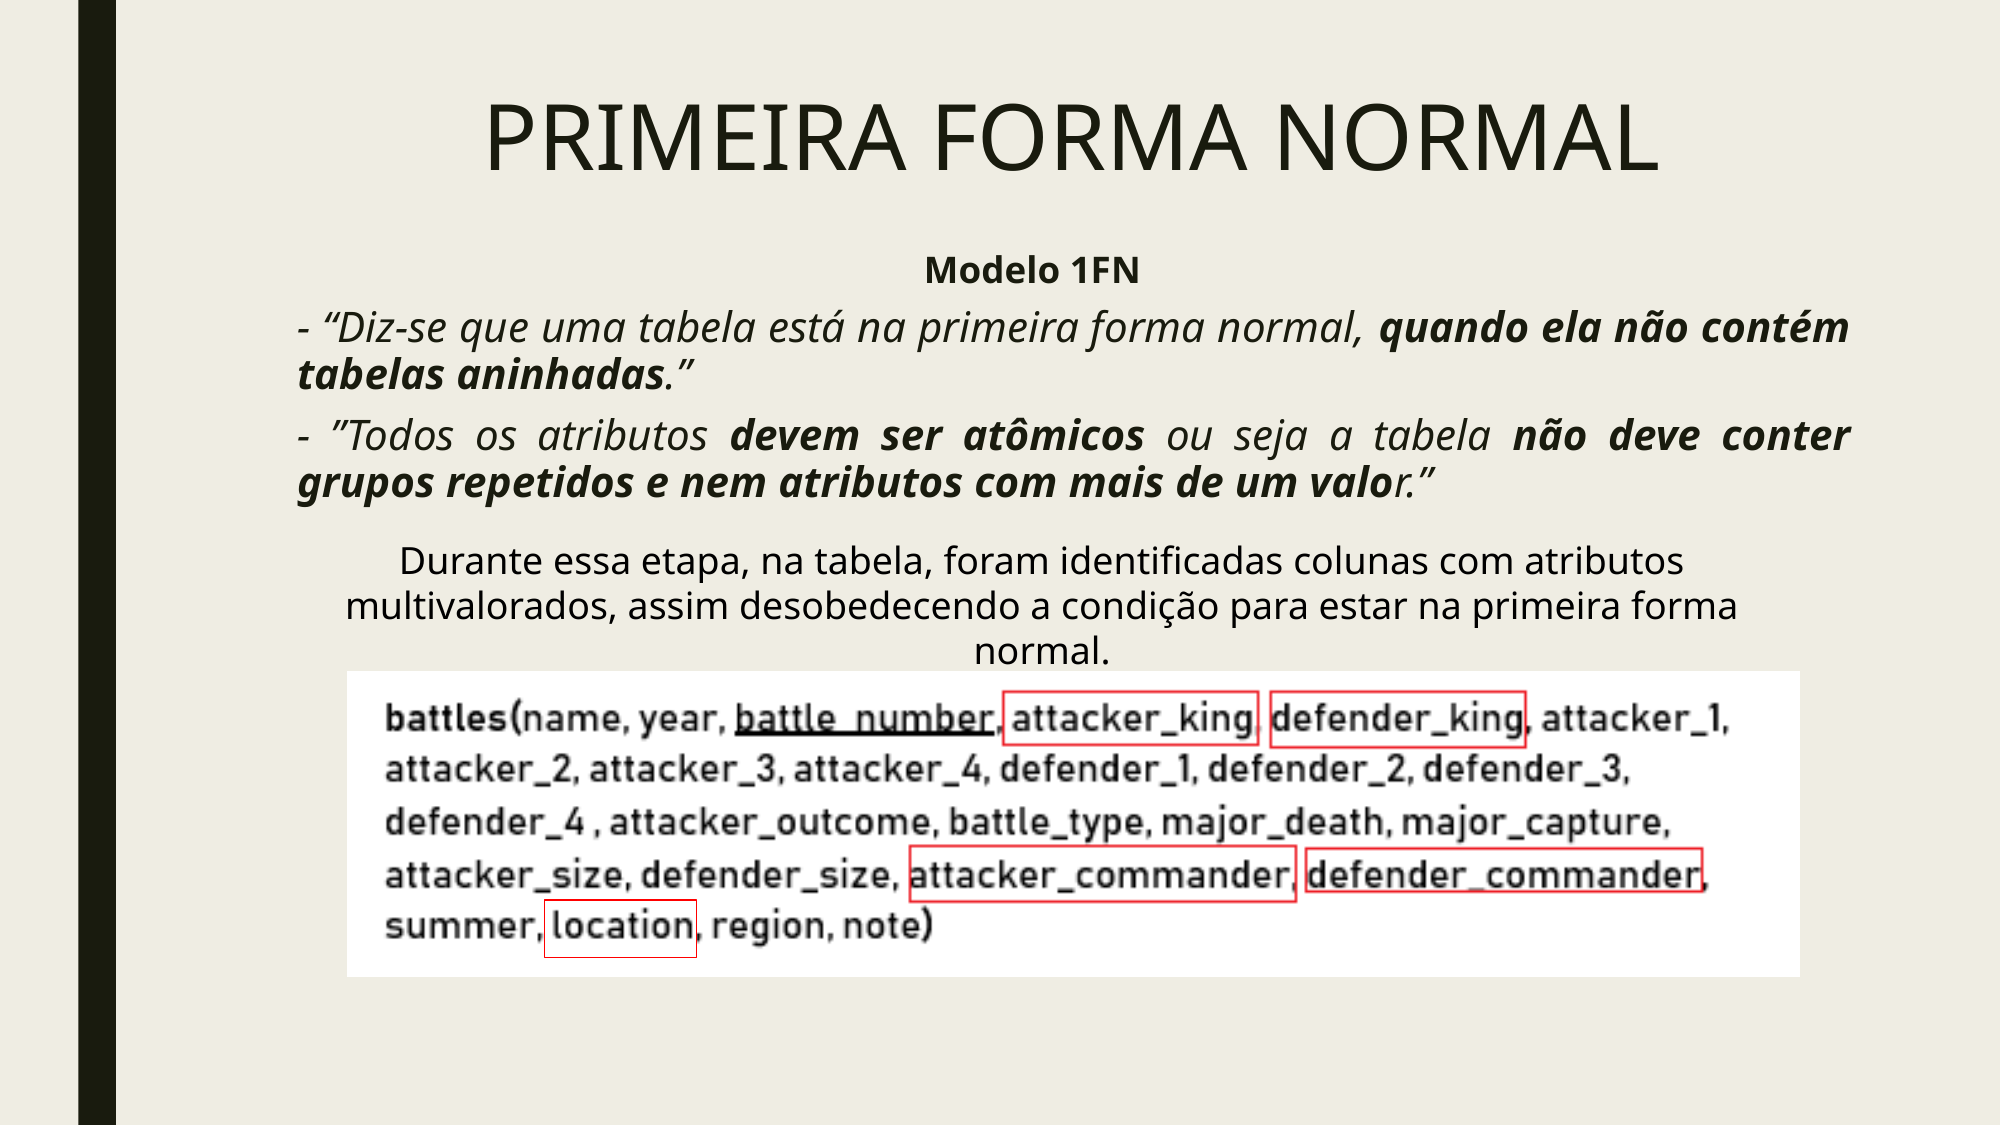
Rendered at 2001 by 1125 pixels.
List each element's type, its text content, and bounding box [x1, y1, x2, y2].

picture [347, 671, 1800, 977]
list Modelo 1FN - “Diz-se que uma tabela está na primeira forma normal, quando ela não contém tabelas aninhadas.” - ”Todos os atributos devem ser atômicos ou seja a tabela não deve conter grupos repetidos e nem atributos com mais de um valor.” [199, 242, 1866, 518]
text_box Durante essa etapa, na tabela, foram identificadas colunas com atributos multivalorados, assim desobedecendo a condição para estar na primeira forma normal. [284, 529, 1800, 679]
title PRIMEIRA FORMA NORMAL [284, 84, 1860, 242]
